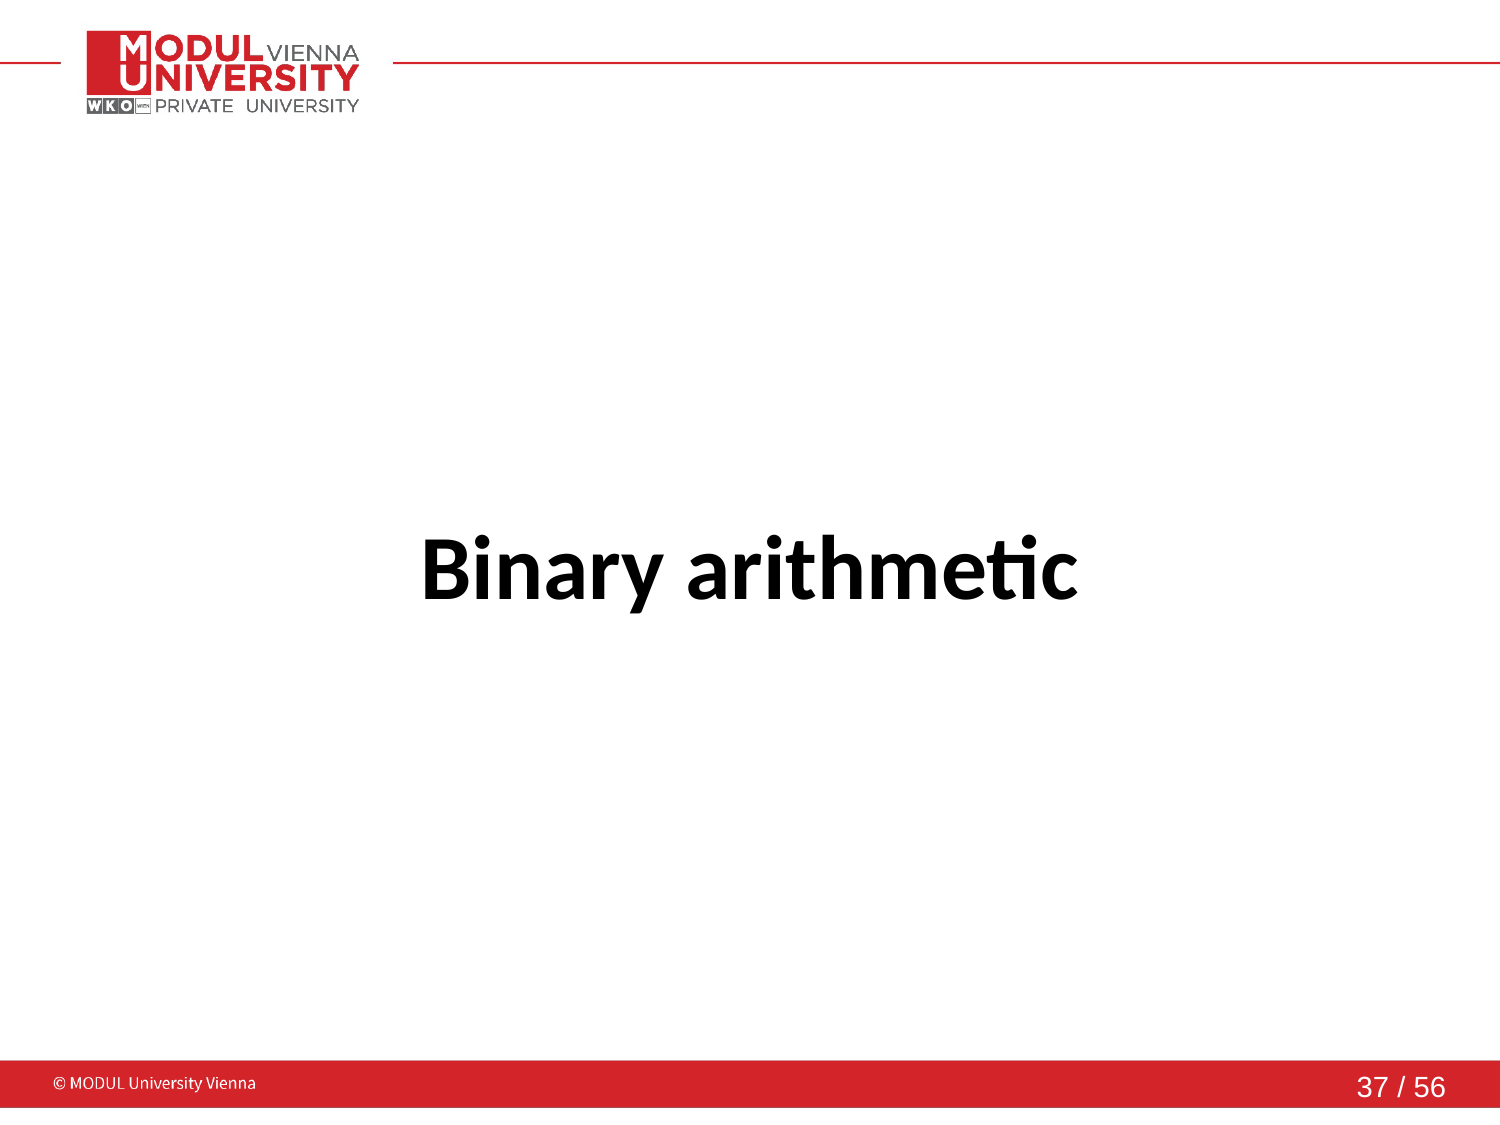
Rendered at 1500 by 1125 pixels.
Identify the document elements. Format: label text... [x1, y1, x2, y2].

picture [0, 0, 1500, 1125]
list [375, 55, 1425, 135]
title Binary arithmetic [75, 468, 1425, 657]
